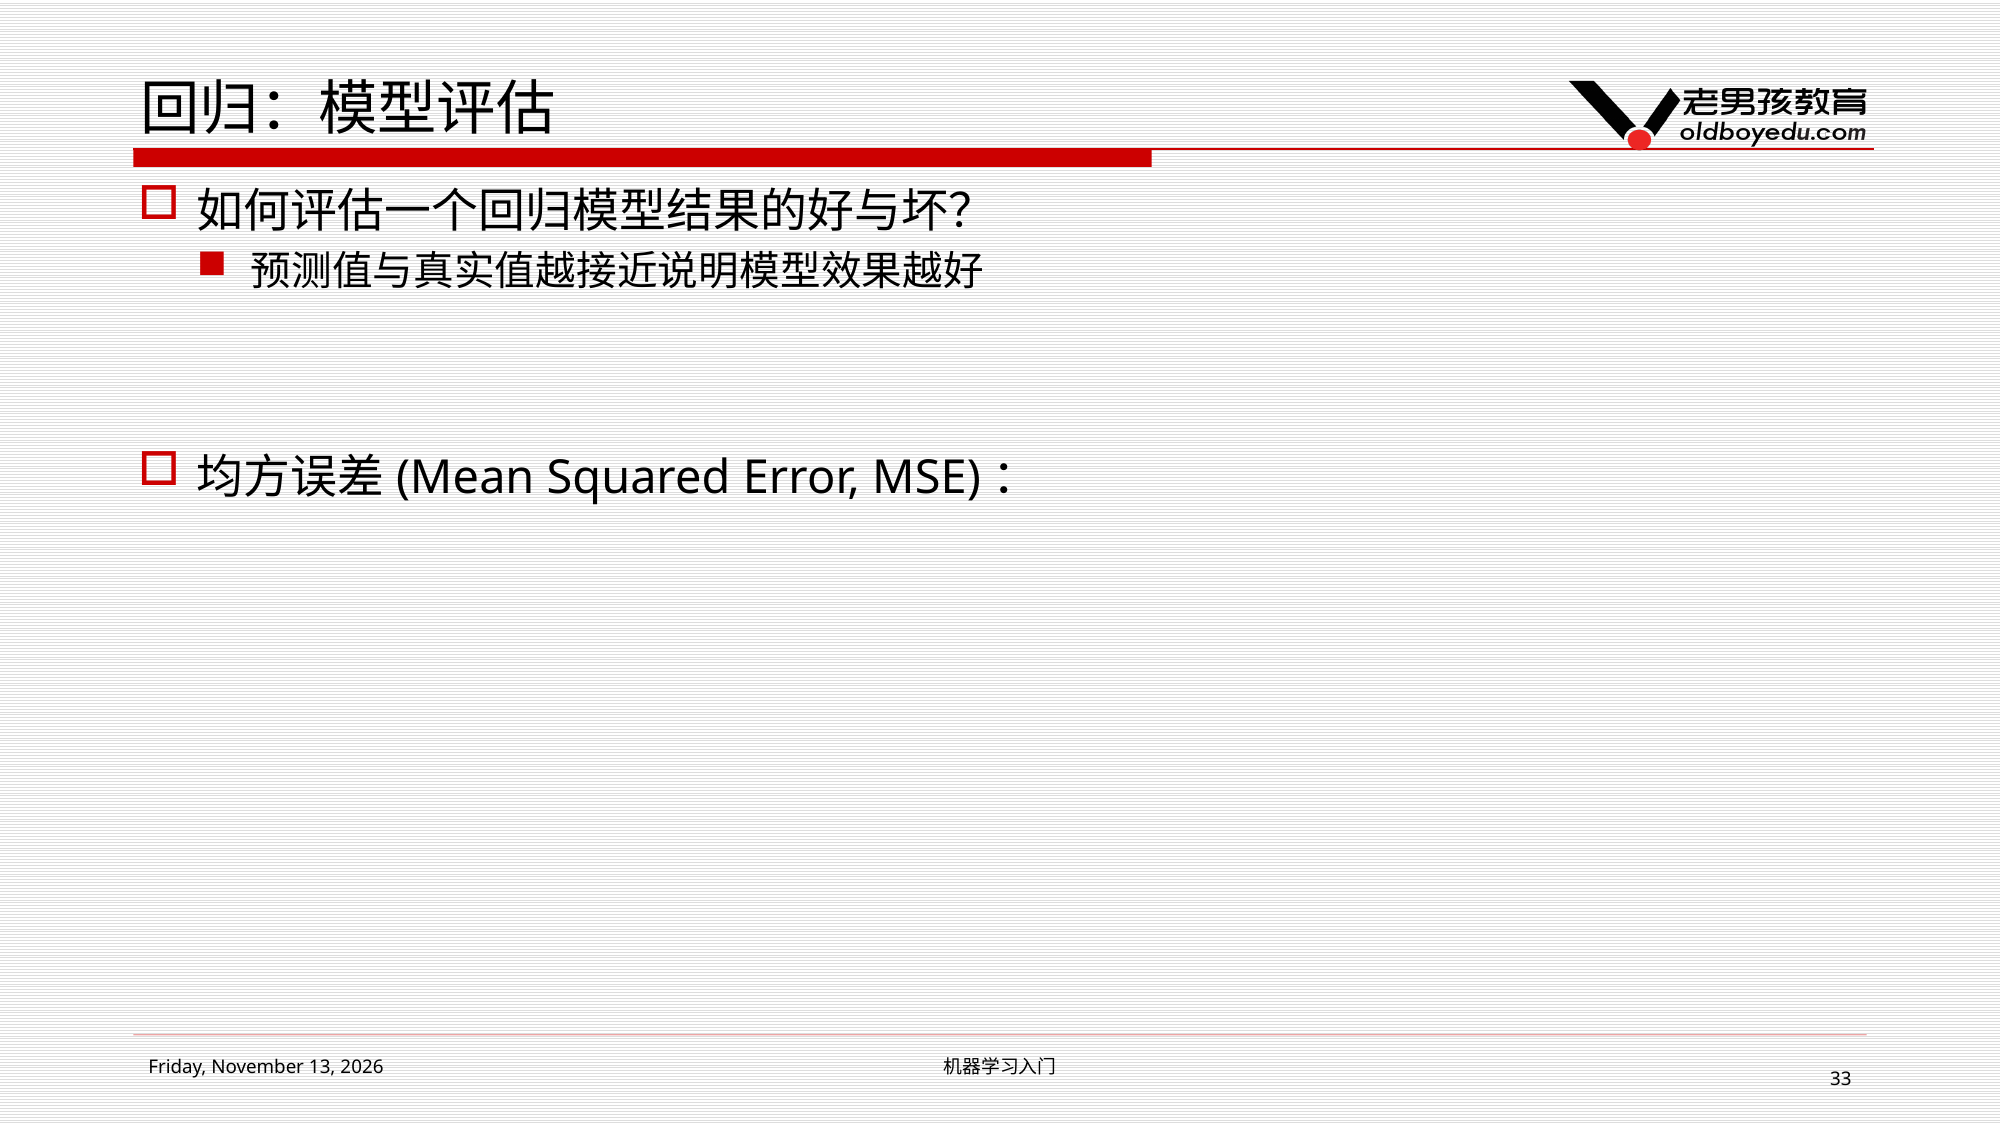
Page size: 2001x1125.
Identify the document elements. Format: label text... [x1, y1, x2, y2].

title 回归：模型评估 [125, 50, 1876, 149]
slide_number 33 [1433, 1058, 1867, 1103]
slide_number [133, 1046, 567, 1103]
footer 机器学习入门 [683, 1046, 1317, 1103]
